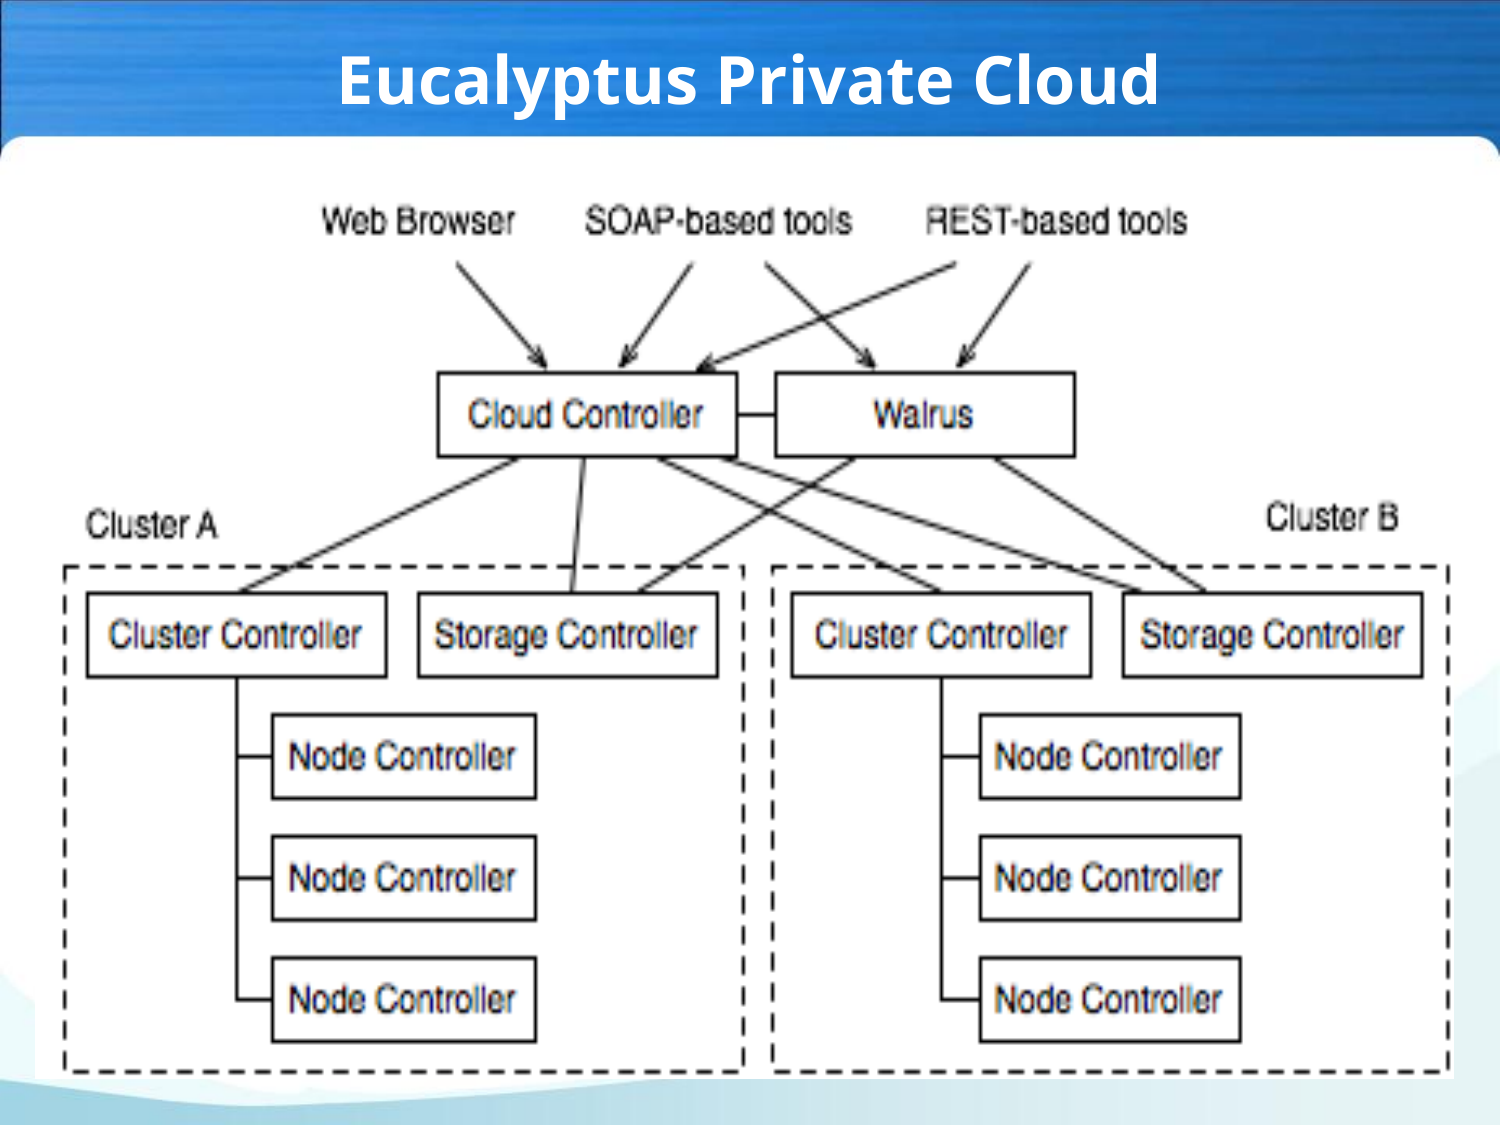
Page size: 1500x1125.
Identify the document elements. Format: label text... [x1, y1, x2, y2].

picture [0, 0, 1500, 1125]
title Eucalyptus Private Cloud [74, 18, 1426, 138]
